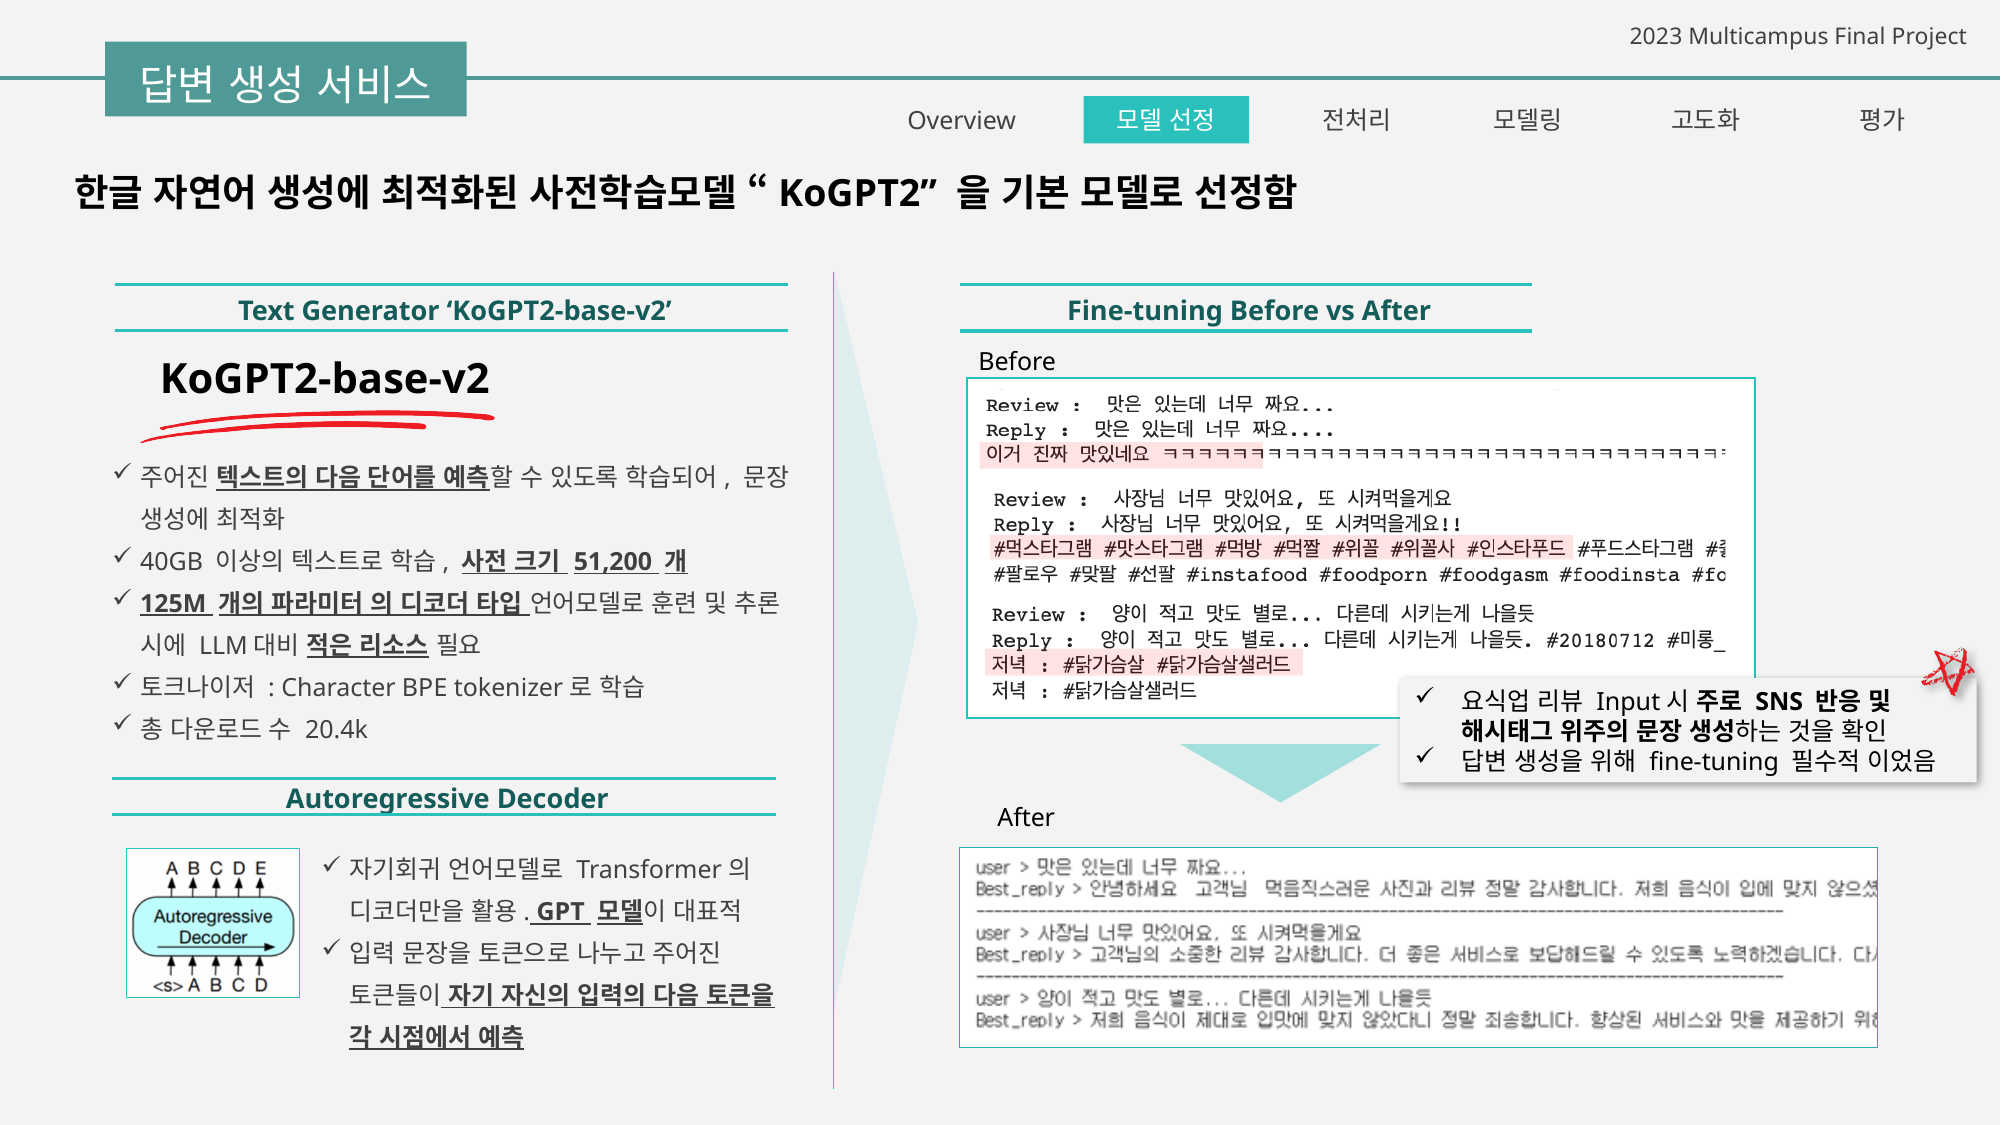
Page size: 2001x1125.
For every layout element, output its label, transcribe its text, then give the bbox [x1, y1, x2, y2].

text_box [879, 96, 1972, 144]
text_box 답변 생성 서비스 [105, 78, 467, 117]
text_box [959, 794, 1878, 1048]
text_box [62, 268, 1982, 1089]
text_box 답변 생성 서비스 [105, 41, 467, 77]
text_box 한글 자연어 생성에 최적화된 사전학습모델 “KoGPT2” 을 기본 모델로 선정함 [74, 168, 1932, 268]
